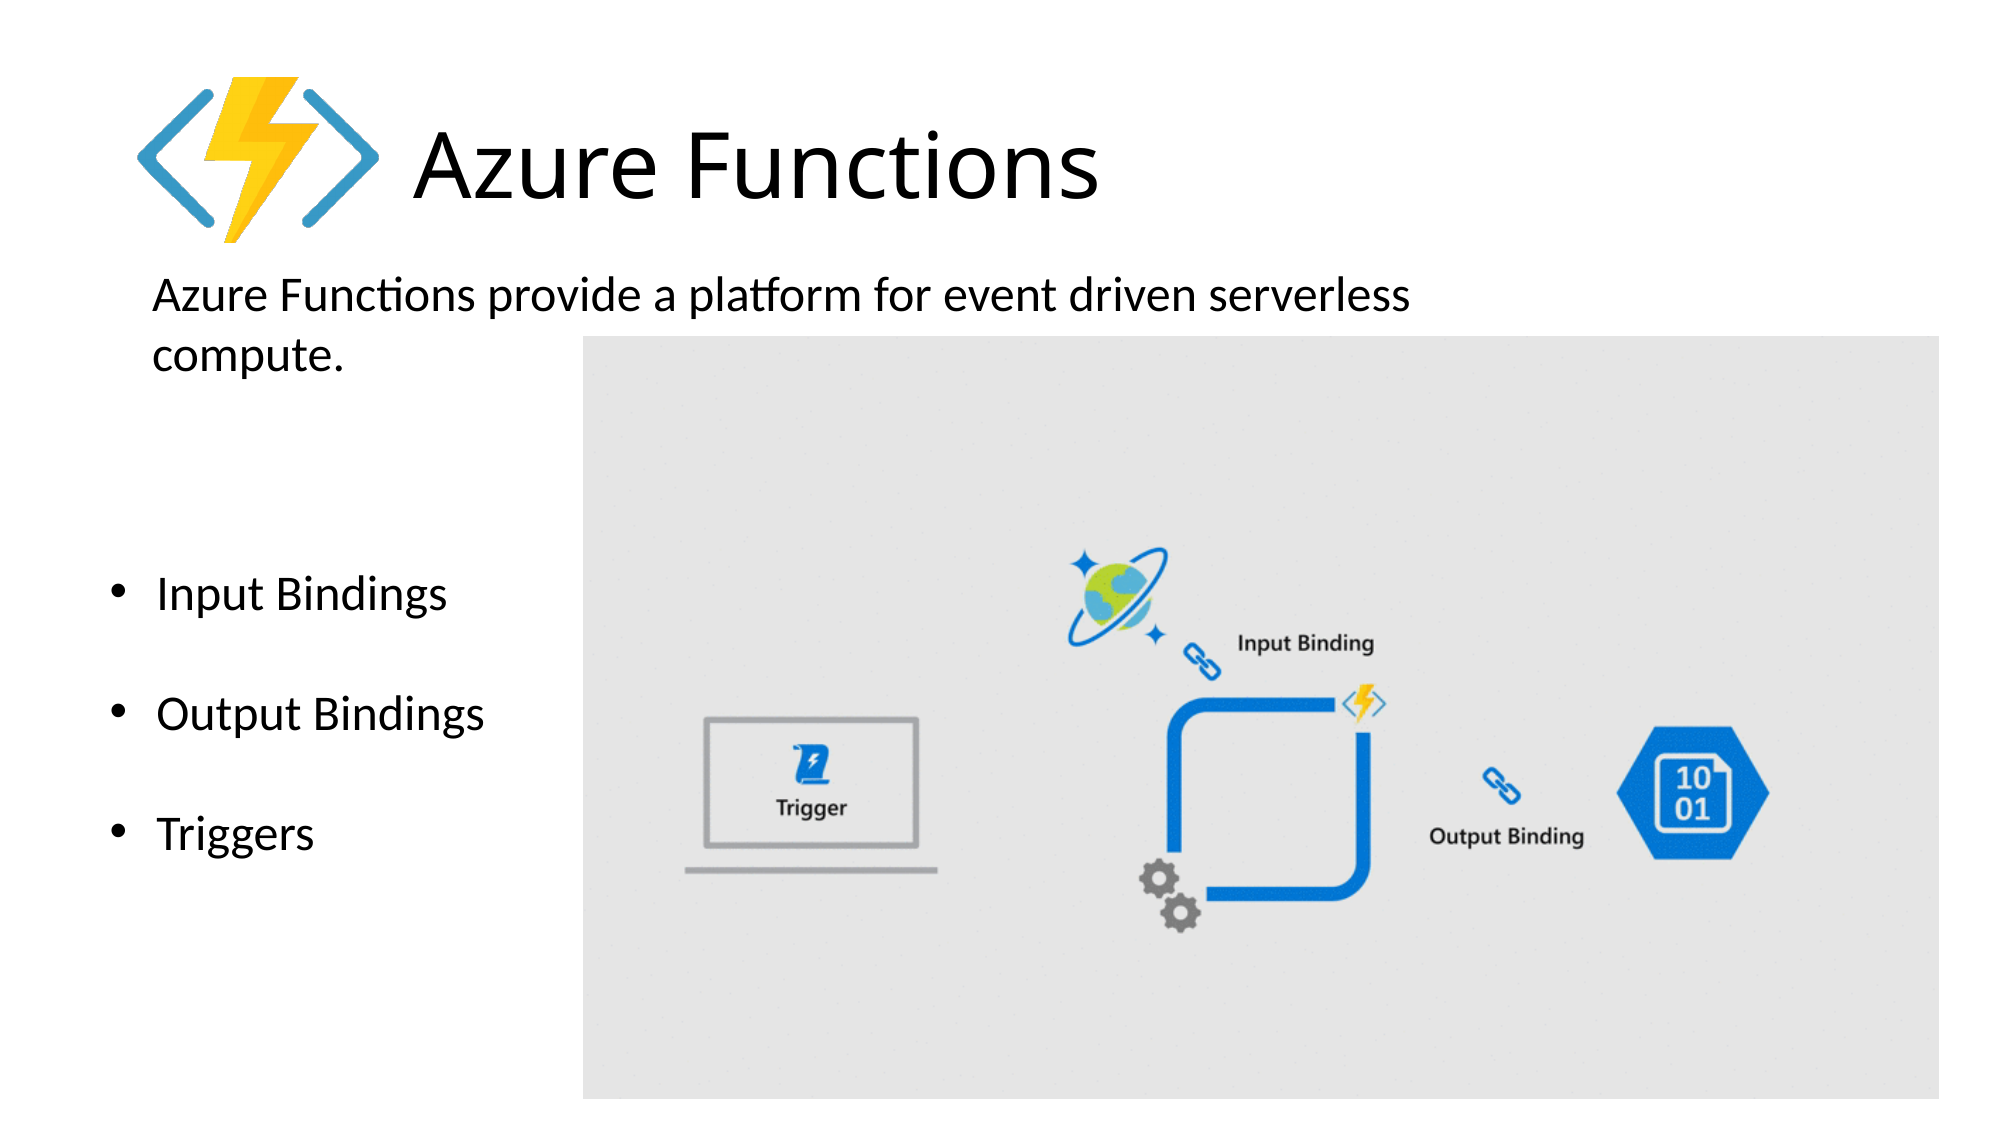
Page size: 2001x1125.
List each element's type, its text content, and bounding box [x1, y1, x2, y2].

text_box Azure Functions provide a platform for event driven serverless compute. [137, 253, 1602, 389]
title Azure Functions [398, 59, 1863, 278]
text_box Input Bindings Output Bindings Triggers [94, 493, 540, 869]
picture [137, 77, 379, 243]
picture [583, 336, 1939, 1099]
